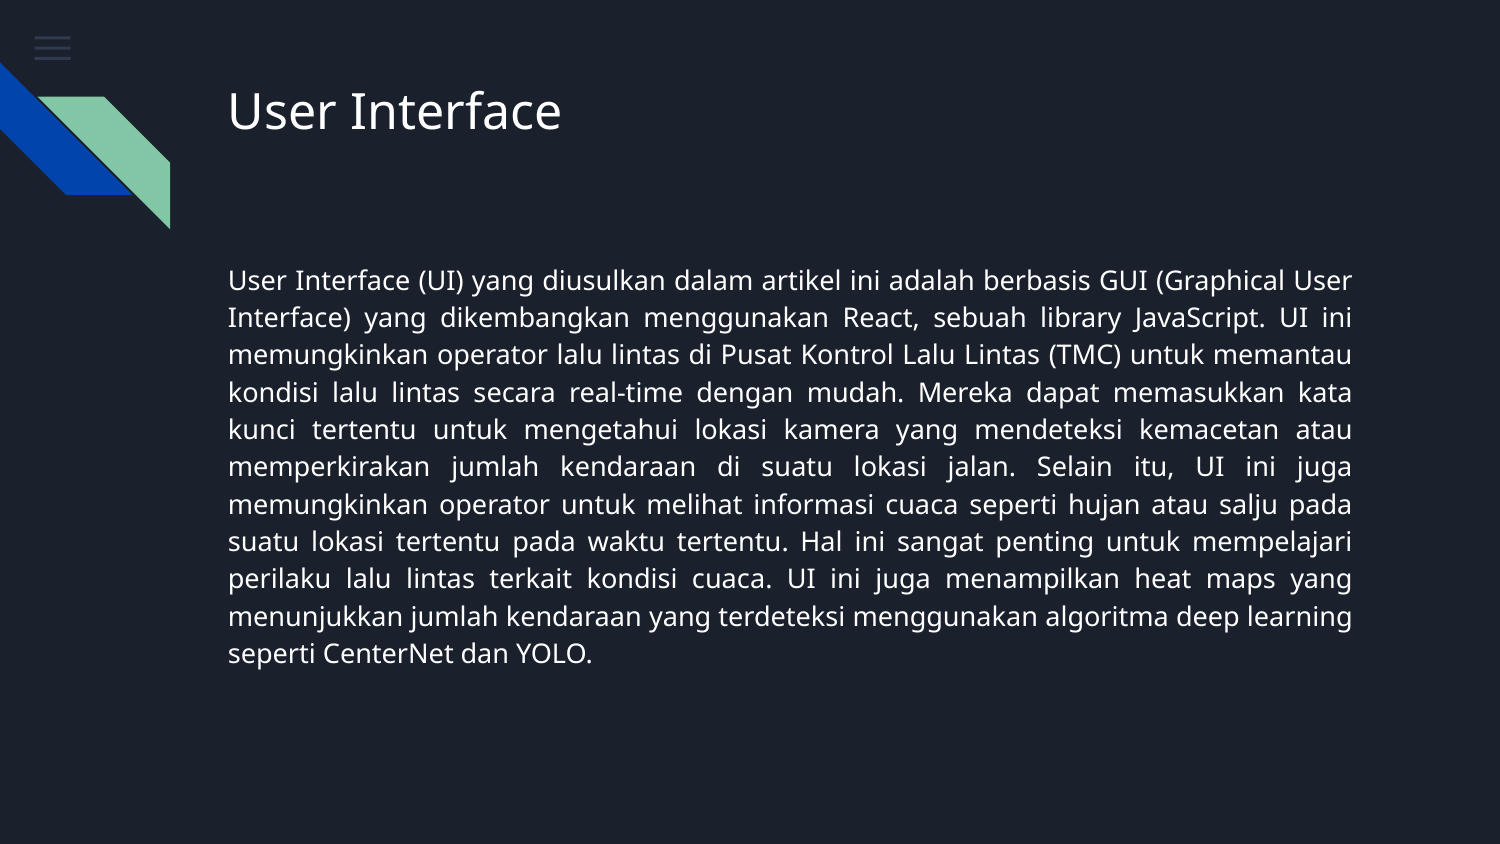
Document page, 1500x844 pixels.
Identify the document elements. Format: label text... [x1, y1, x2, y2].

list User Interface (UI) yang diusulkan dalam artikel ini adalah berbasis GUI (Graphical User Interface) yang dikembangkan menggunakan React, sebuah library JavaScript. UI ini memungkinkan operator lalu lintas di Pusat Kontrol Lalu Lintas (TMC) untuk memantau kondisi lalu lintas secara real-time dengan mudah. Mereka dapat memasukkan kata kunci tertentu untuk mengetahui lokasi kamera yang mendeteksi kemacetan atau memperkirakan jumlah kendaraan di suatu lokasi jalan. Selain itu, UI ini juga memungkinkan operator untuk melihat informasi cuaca seperti hujan atau salju pada suatu lokasi tertentu pada waktu tertentu. Hal ini sangat penting untuk mempelajari perilaku lalu lintas terkait kondisi cuaca. UI ini juga menampilkan heat maps yang menunjukkan jumlah kendaraan yang terdeteksi menggunakan algoritma deep learning seperti CenterNet dan YOLO. [212, 243, 1368, 735]
title User Interface [212, 64, 1368, 215]
